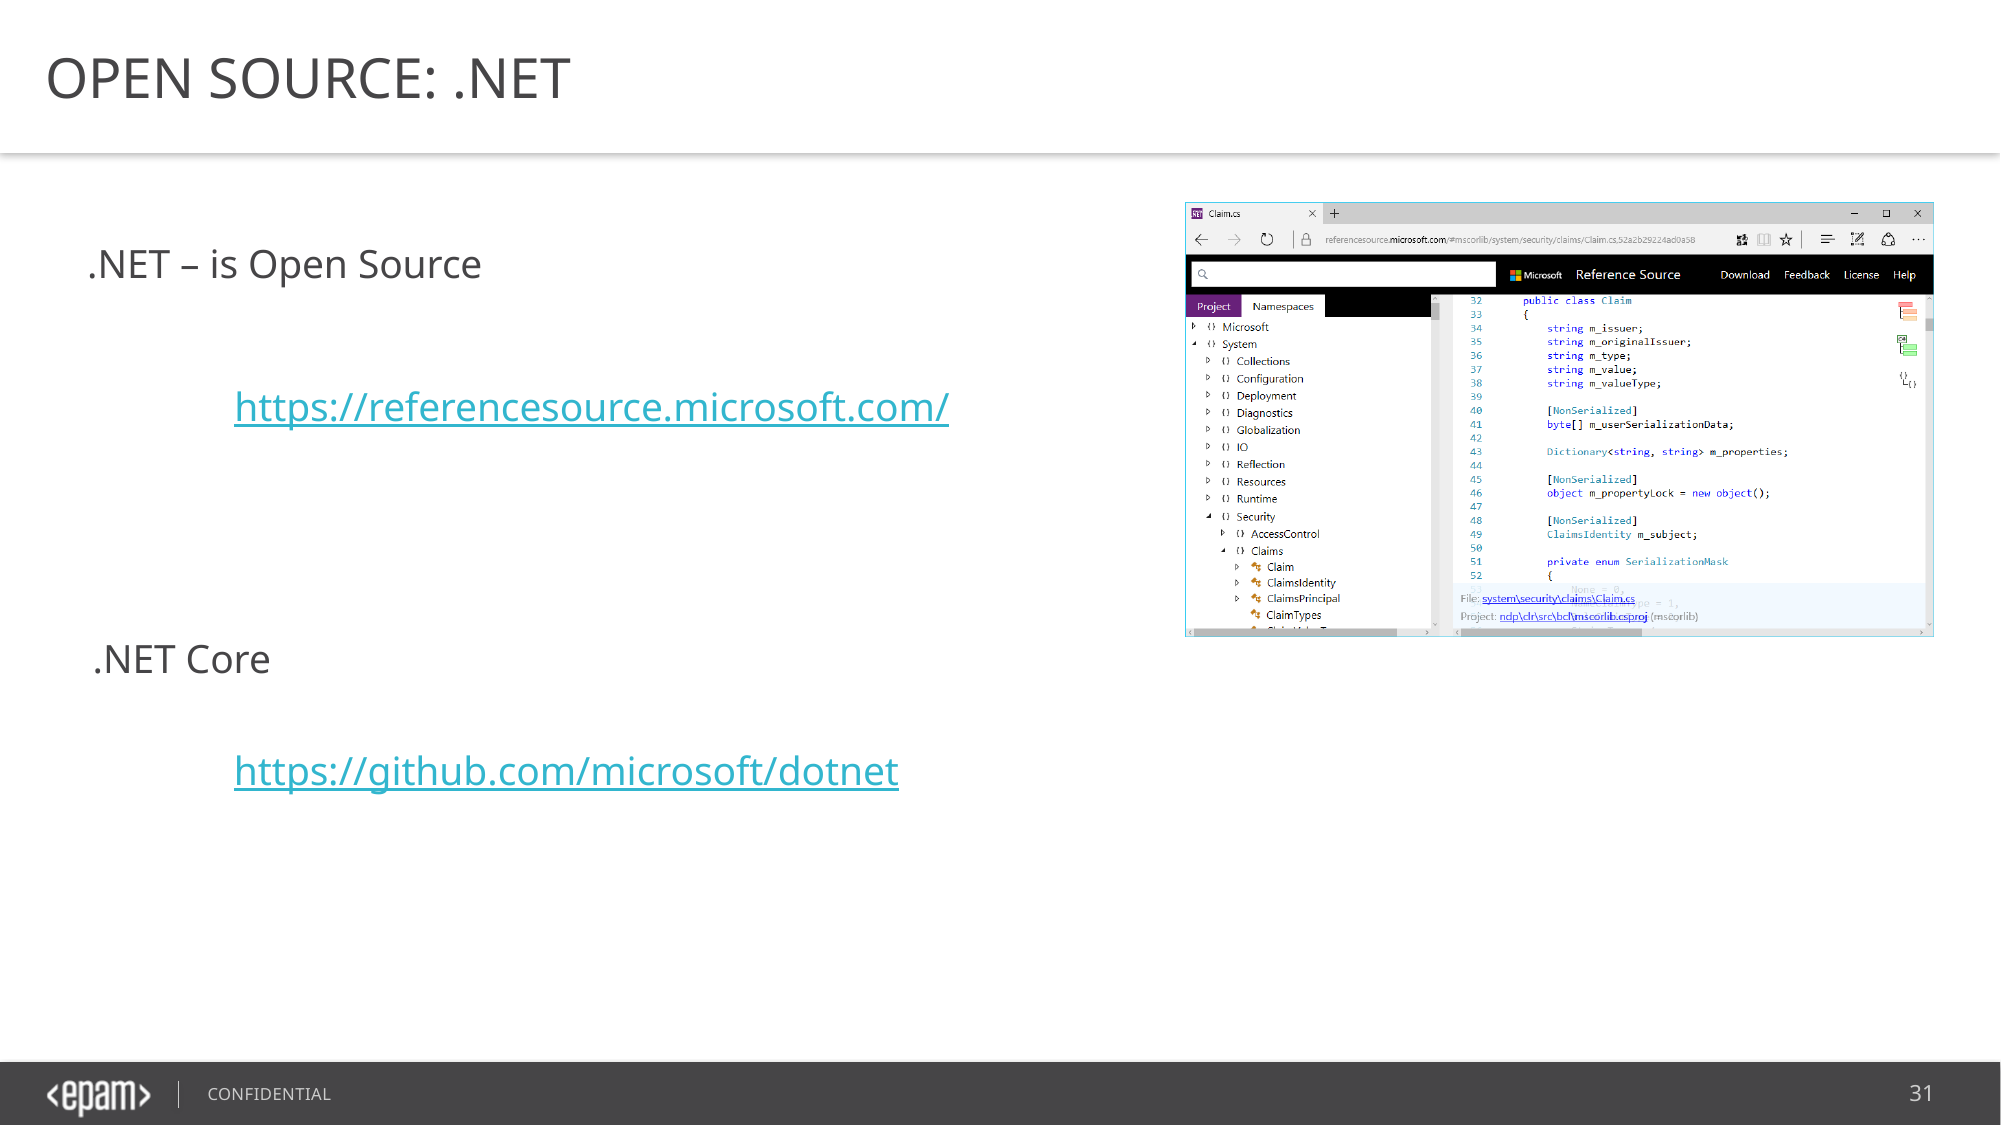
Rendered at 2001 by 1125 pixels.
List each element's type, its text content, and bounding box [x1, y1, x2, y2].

picture [1185, 202, 1934, 637]
text_box https://github.com/microsoft/dotnet [219, 738, 914, 807]
text_box https://referencesource.microsoft.com/ [219, 374, 965, 443]
list Open source: .Net [0, 0, 2000, 153]
picture [46, 1080, 151, 1118]
text_box .NET Core [77, 627, 286, 690]
text_box .NET – is Open Source [72, 232, 497, 295]
